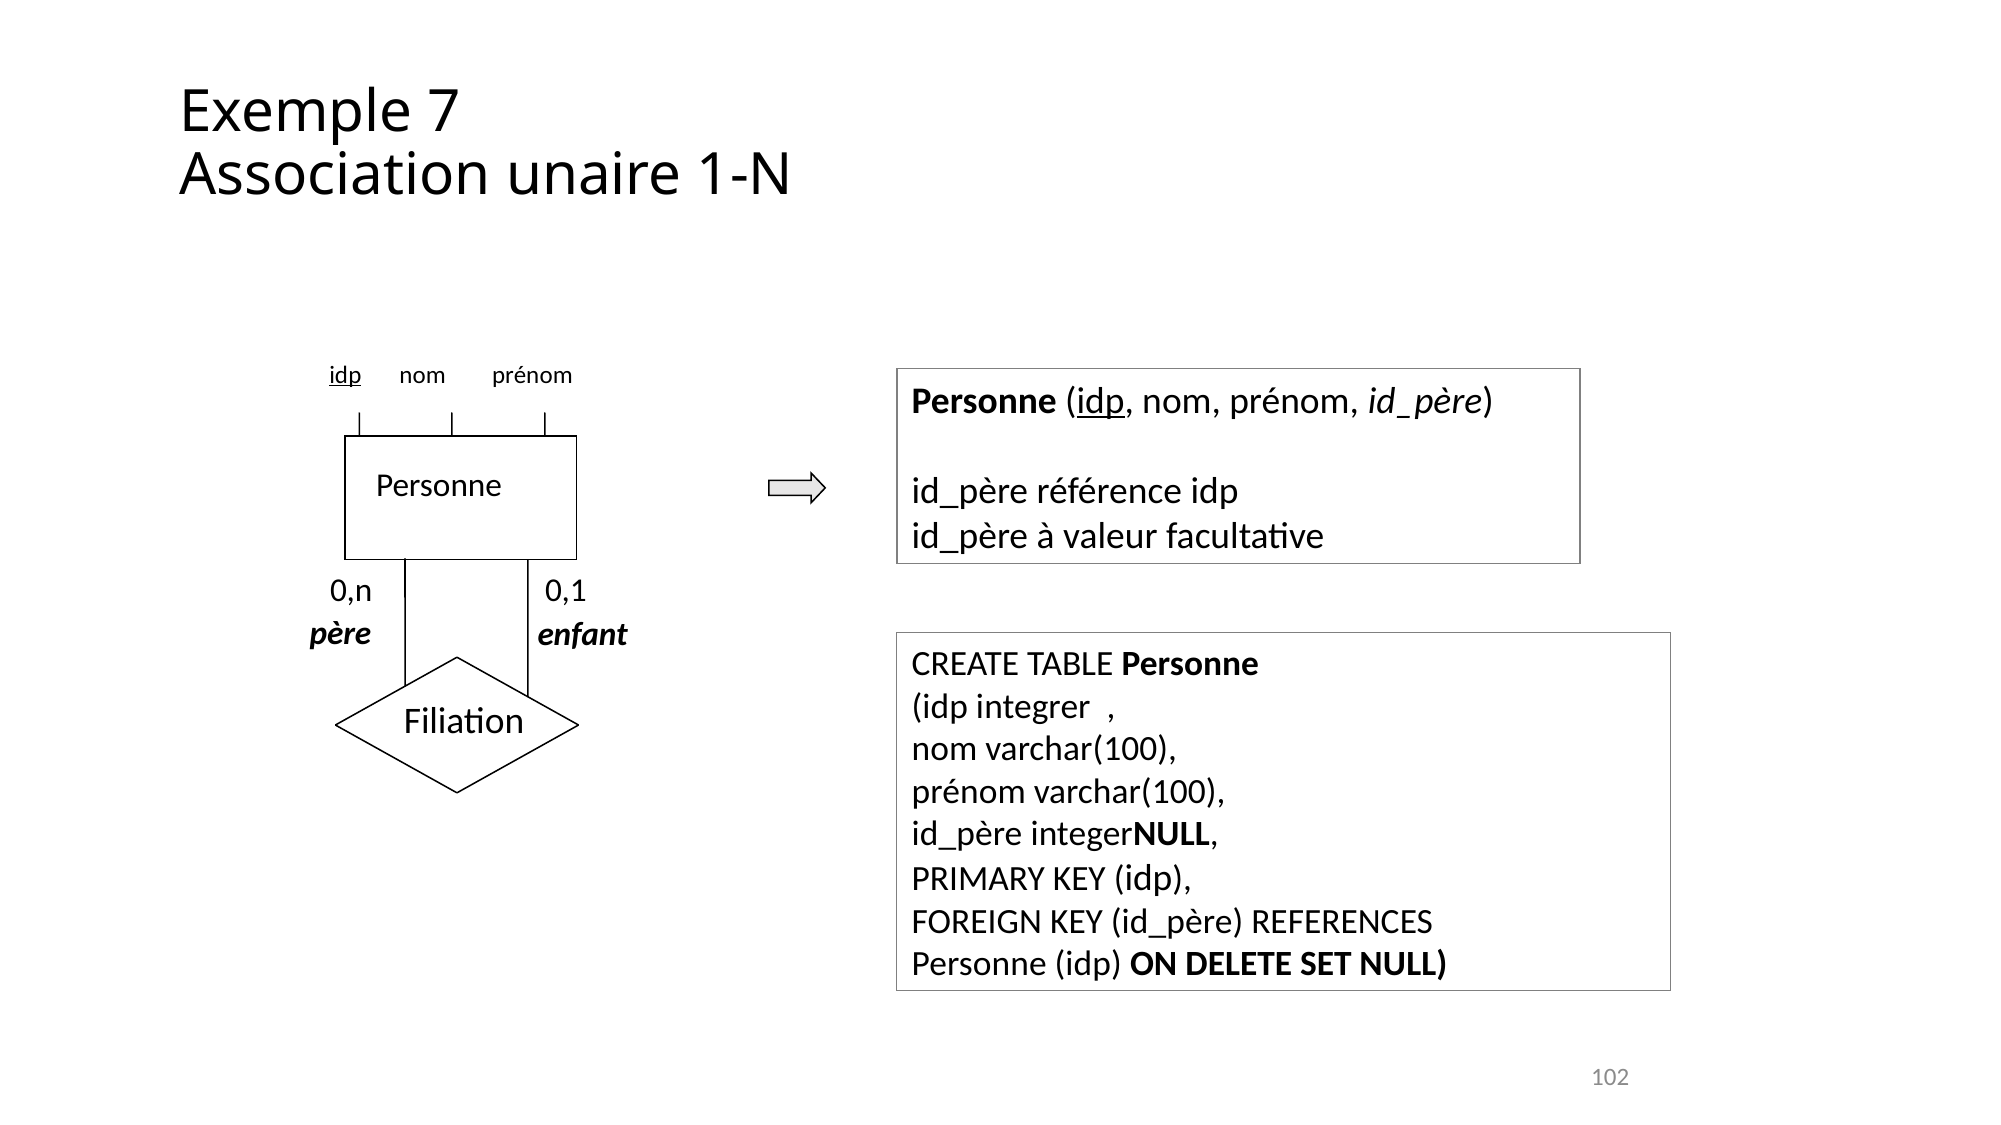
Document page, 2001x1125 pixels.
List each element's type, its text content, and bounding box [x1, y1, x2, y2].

text_box Exemple 7 Association unaire 1-N [164, 69, 1440, 219]
slide_number 102 [1556, 1025, 1645, 1125]
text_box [294, 350, 1671, 992]
